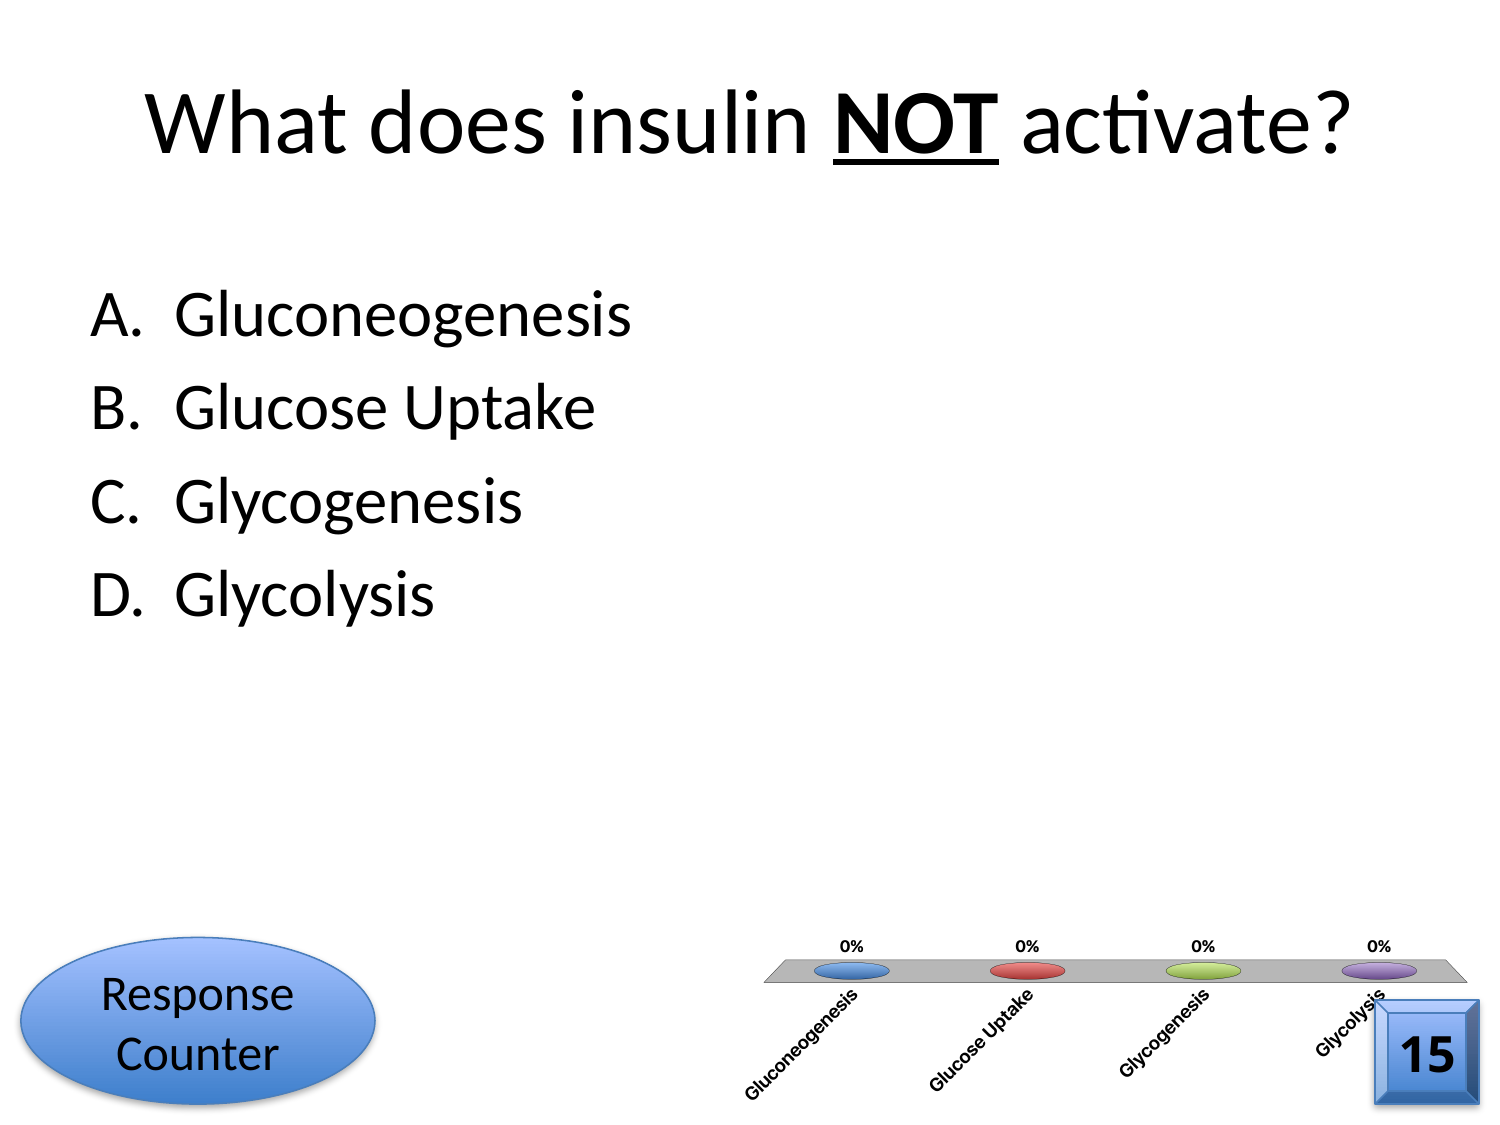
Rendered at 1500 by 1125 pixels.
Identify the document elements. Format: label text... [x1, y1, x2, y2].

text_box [1374, 999, 1480, 1105]
text_box Response Counter [20, 936, 376, 1105]
list Gluconeogenesis Glucose Uptake Glycogenesis Glycolysis [75, 262, 737, 1007]
title What does insulin NOT activate? [75, 22, 1425, 211]
picture [739, 262, 1490, 1107]
